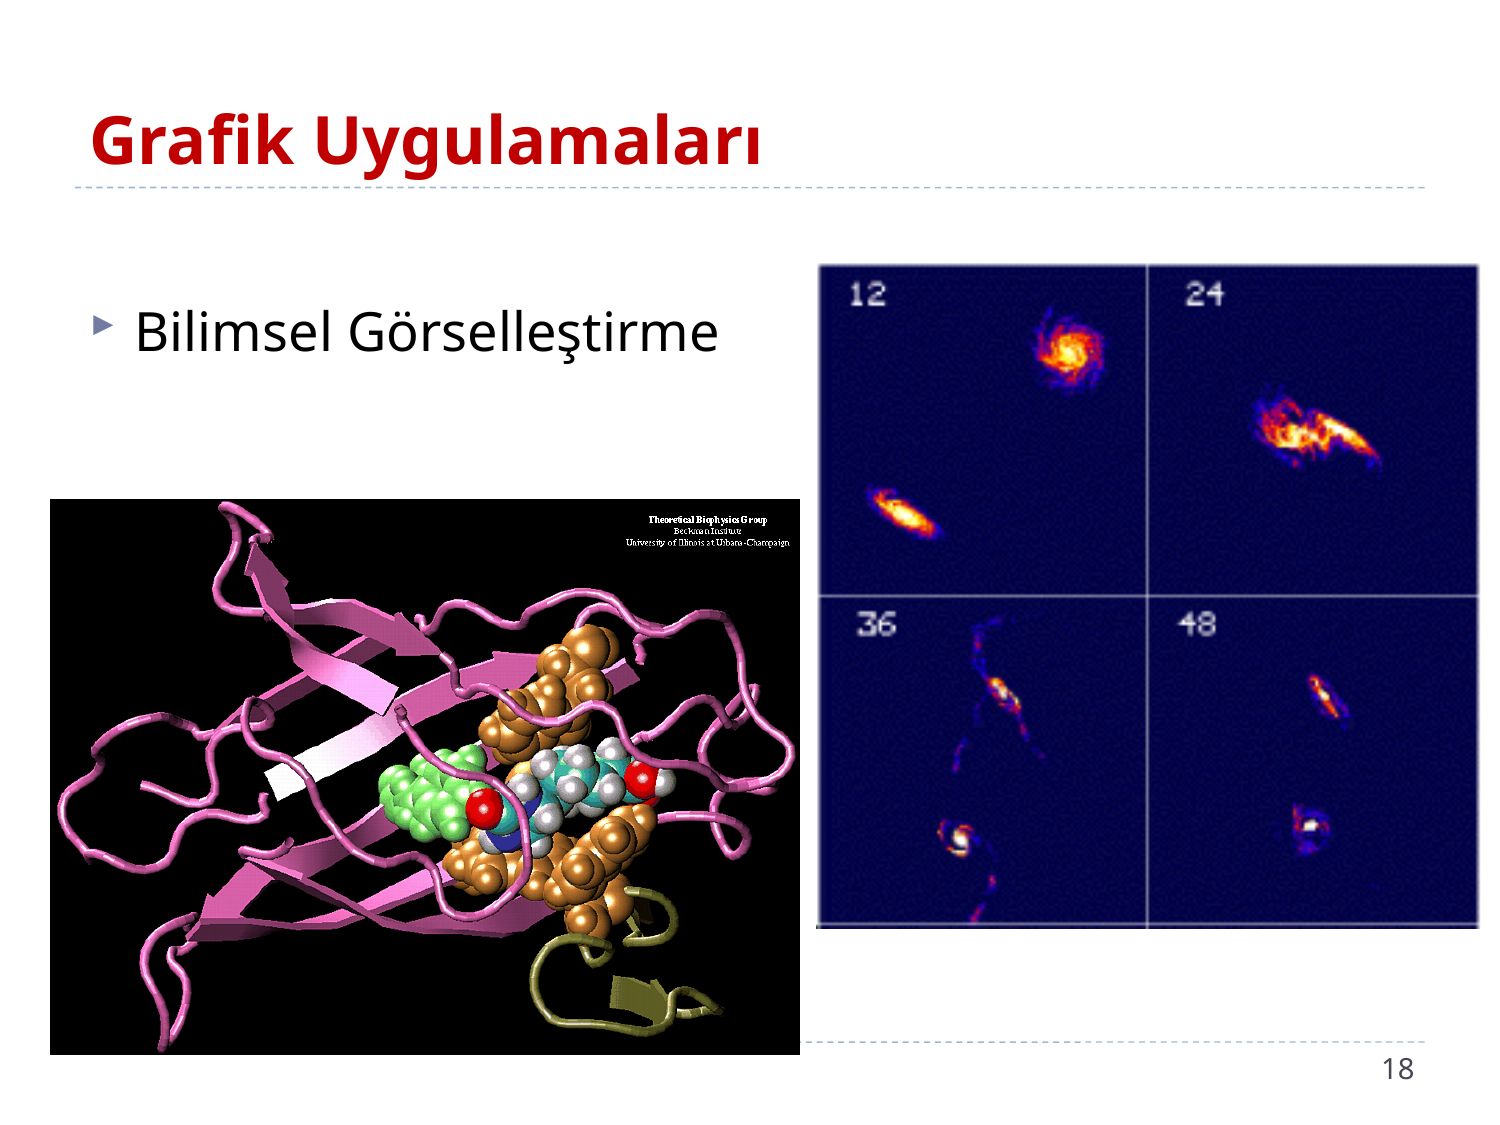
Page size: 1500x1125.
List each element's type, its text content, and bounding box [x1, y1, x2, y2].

picture [816, 262, 1483, 929]
title Grafik Uygulamaları [75, 37, 1317, 238]
slide_number 18 [1080, 1042, 1430, 1103]
list Bilimsel Görselleştirme [75, 289, 1338, 1027]
picture [49, 499, 800, 1055]
